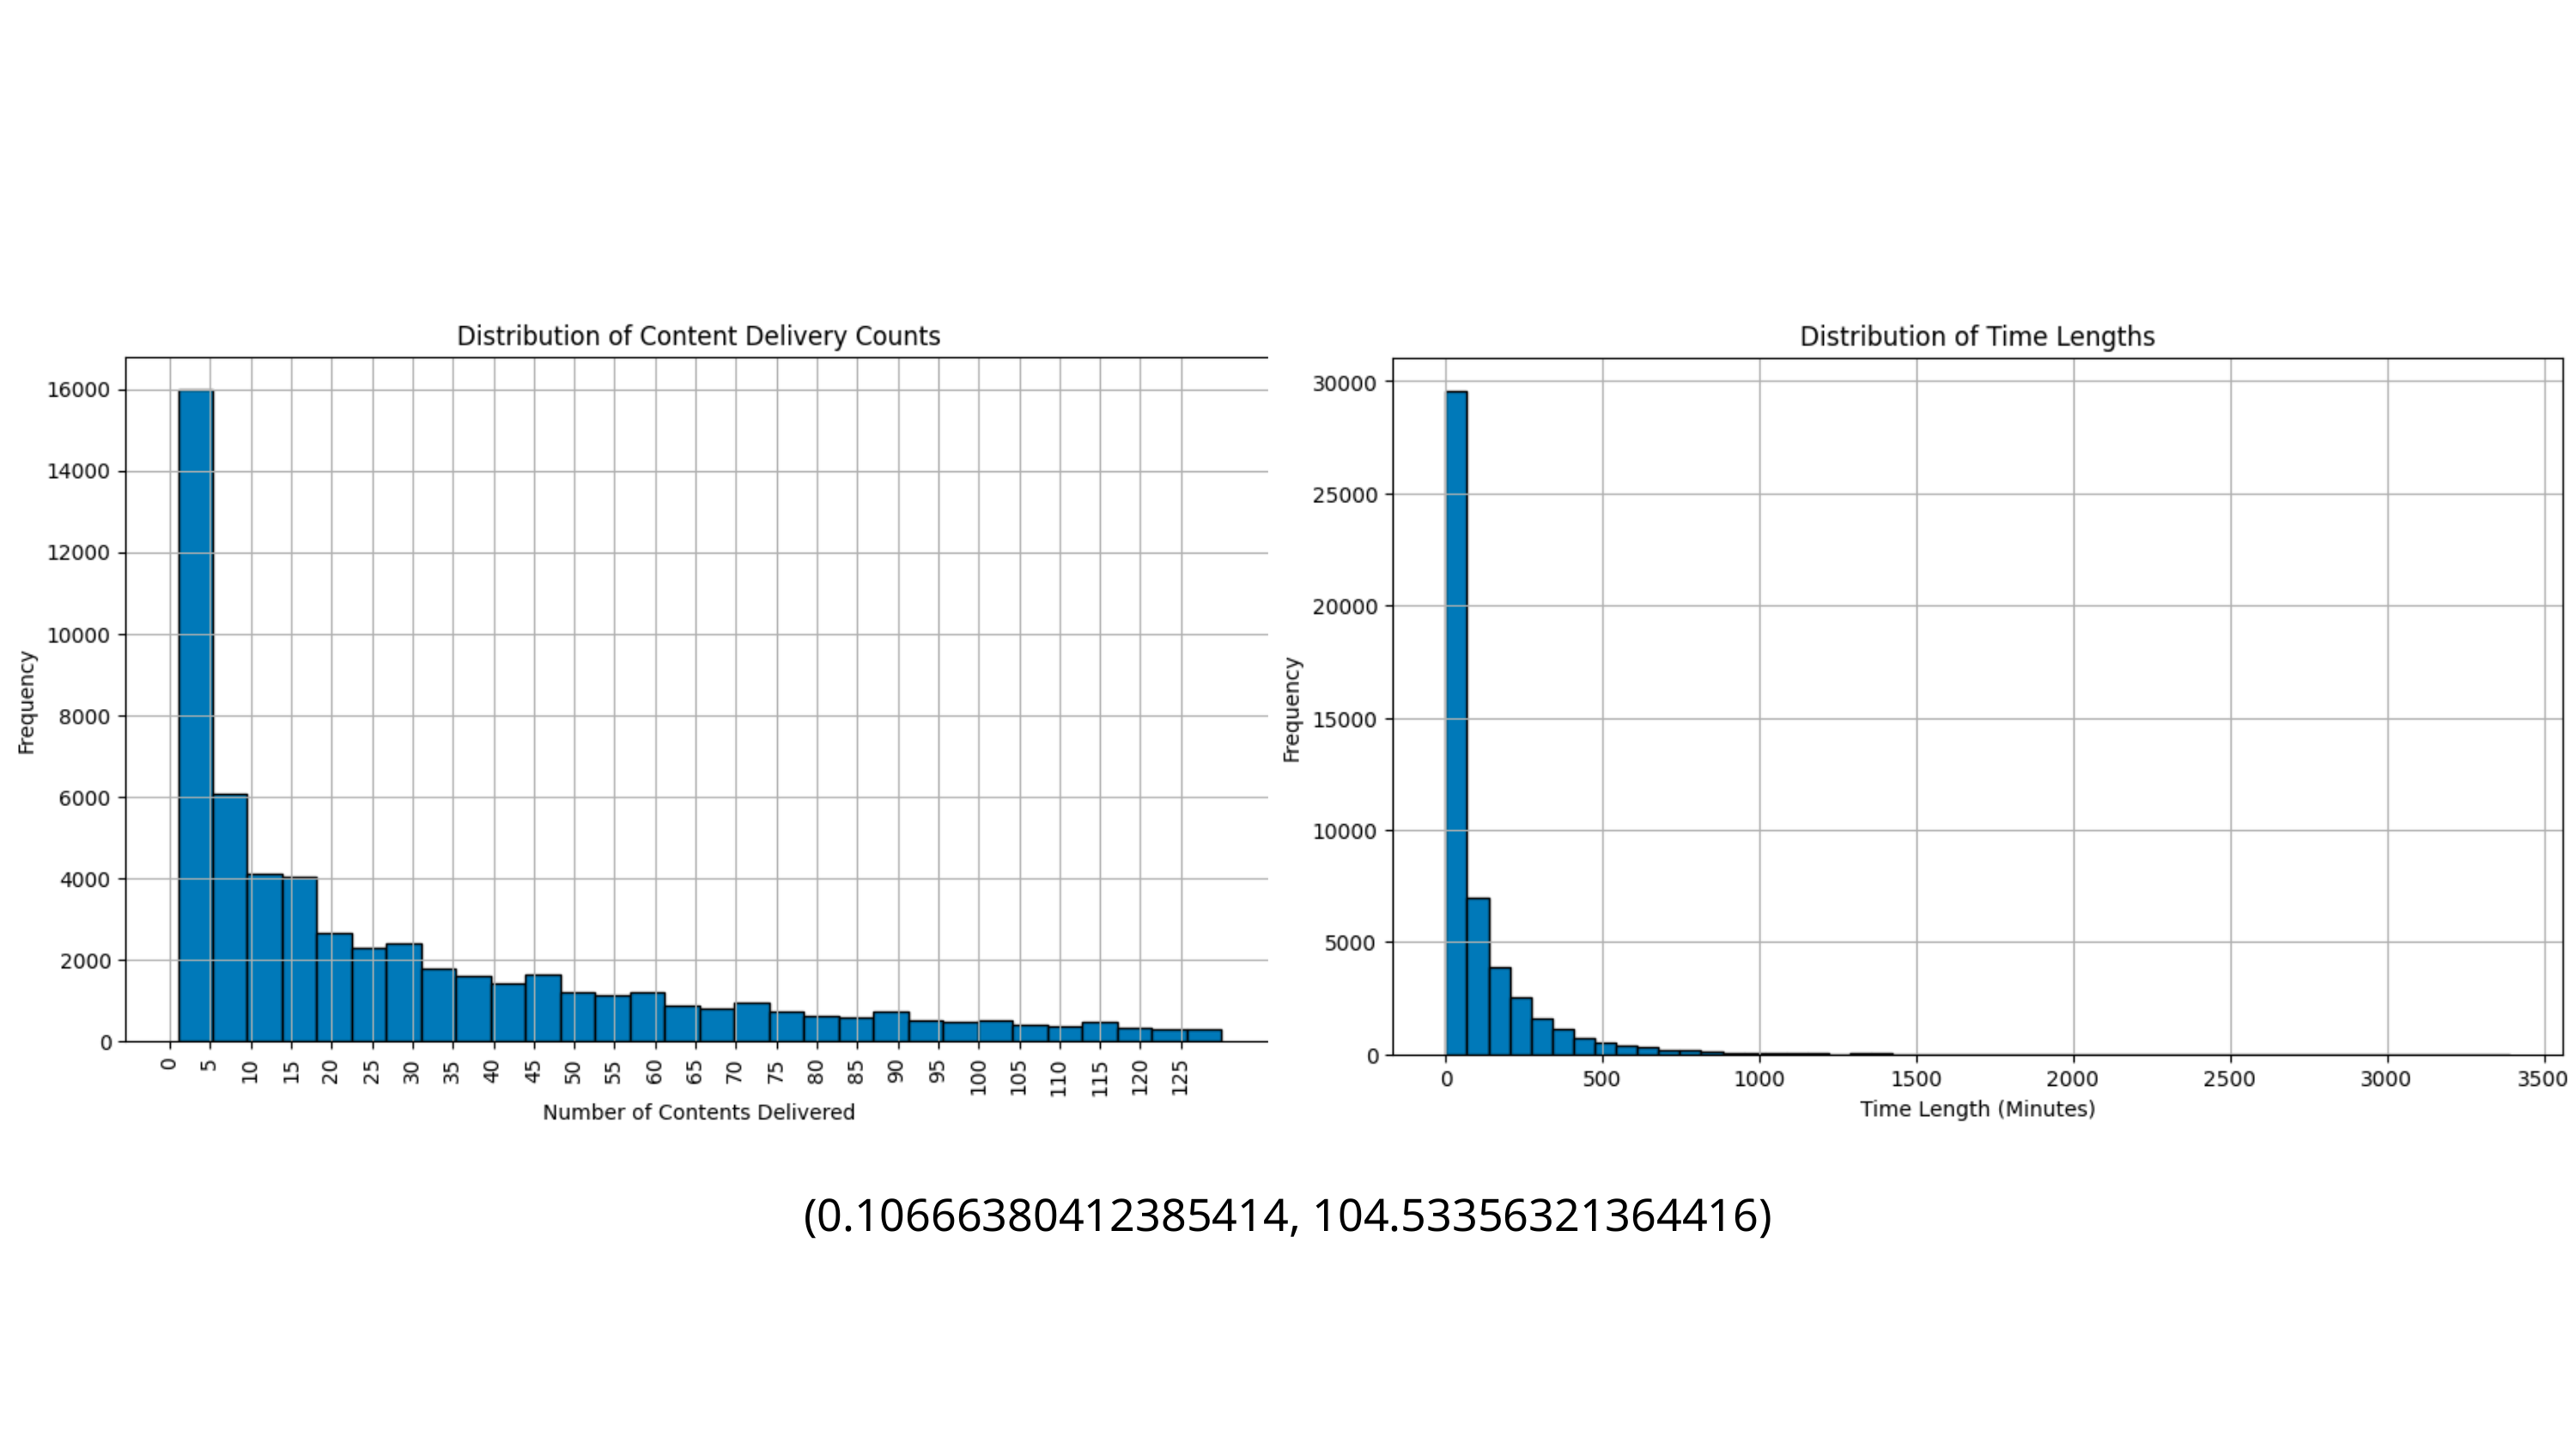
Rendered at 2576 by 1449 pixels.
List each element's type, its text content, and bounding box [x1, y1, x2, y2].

text_box (0.10666380412385414, 104.53356321364416) [783, 1178, 1793, 1240]
text_box [3, 310, 1288, 1139]
text_box [1267, 310, 2576, 1135]
